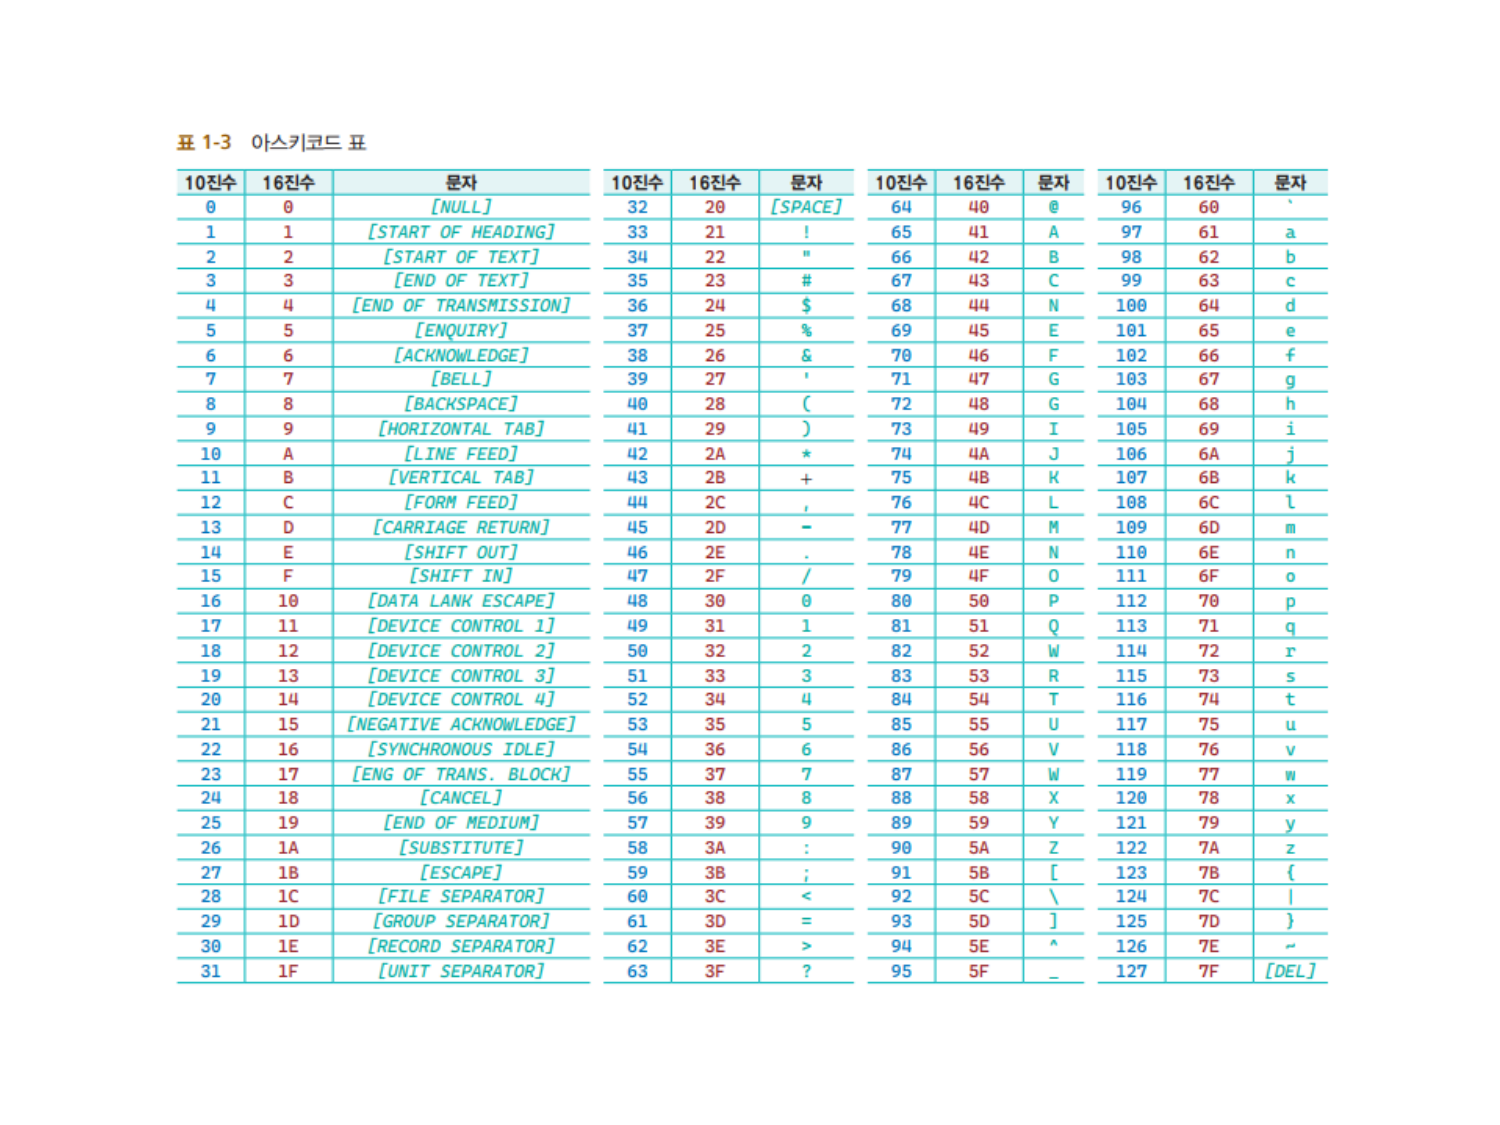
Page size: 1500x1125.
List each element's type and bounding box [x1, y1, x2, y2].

picture [153, 120, 1347, 1005]
